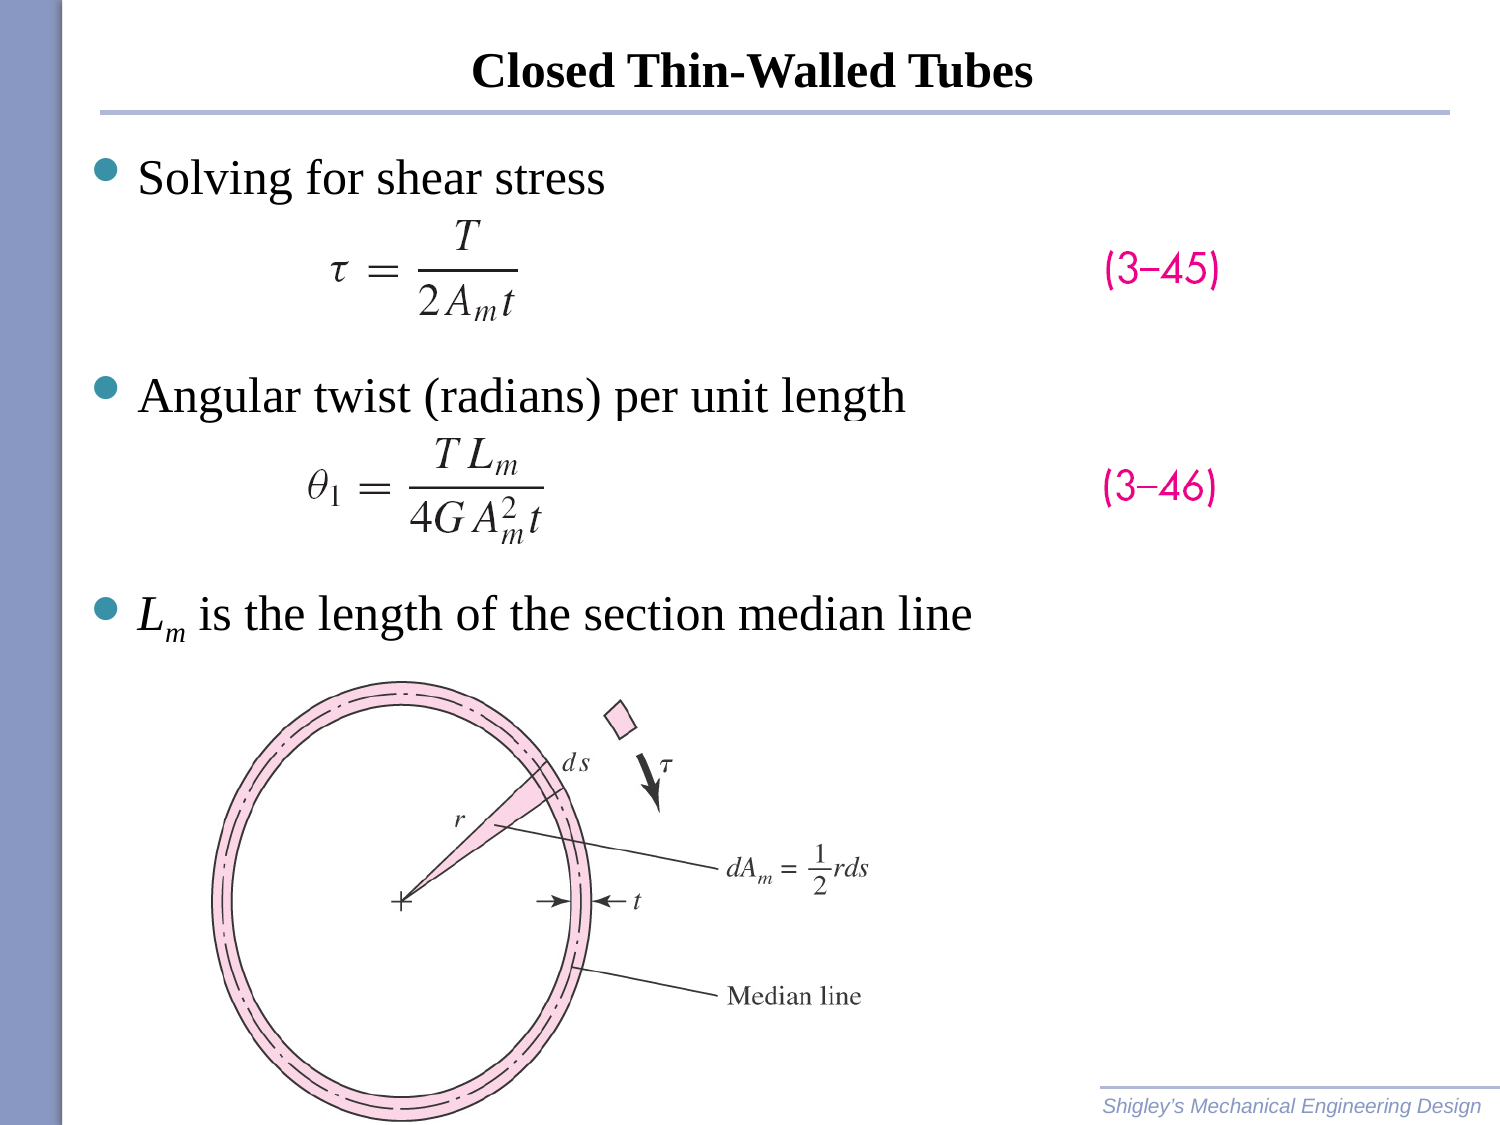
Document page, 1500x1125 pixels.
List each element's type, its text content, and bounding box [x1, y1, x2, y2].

picture [312, 199, 1226, 332]
picture [299, 421, 1226, 552]
title Closed Thin-Walled Tubes [137, 30, 1368, 106]
list Solving for shear stress Angular twist (radians) per unit length Lm is the length of the section median line [62, 137, 1475, 675]
footer Shigley’s Mechanical Engineering Design [1087, 1074, 1500, 1125]
picture [199, 662, 875, 1125]
